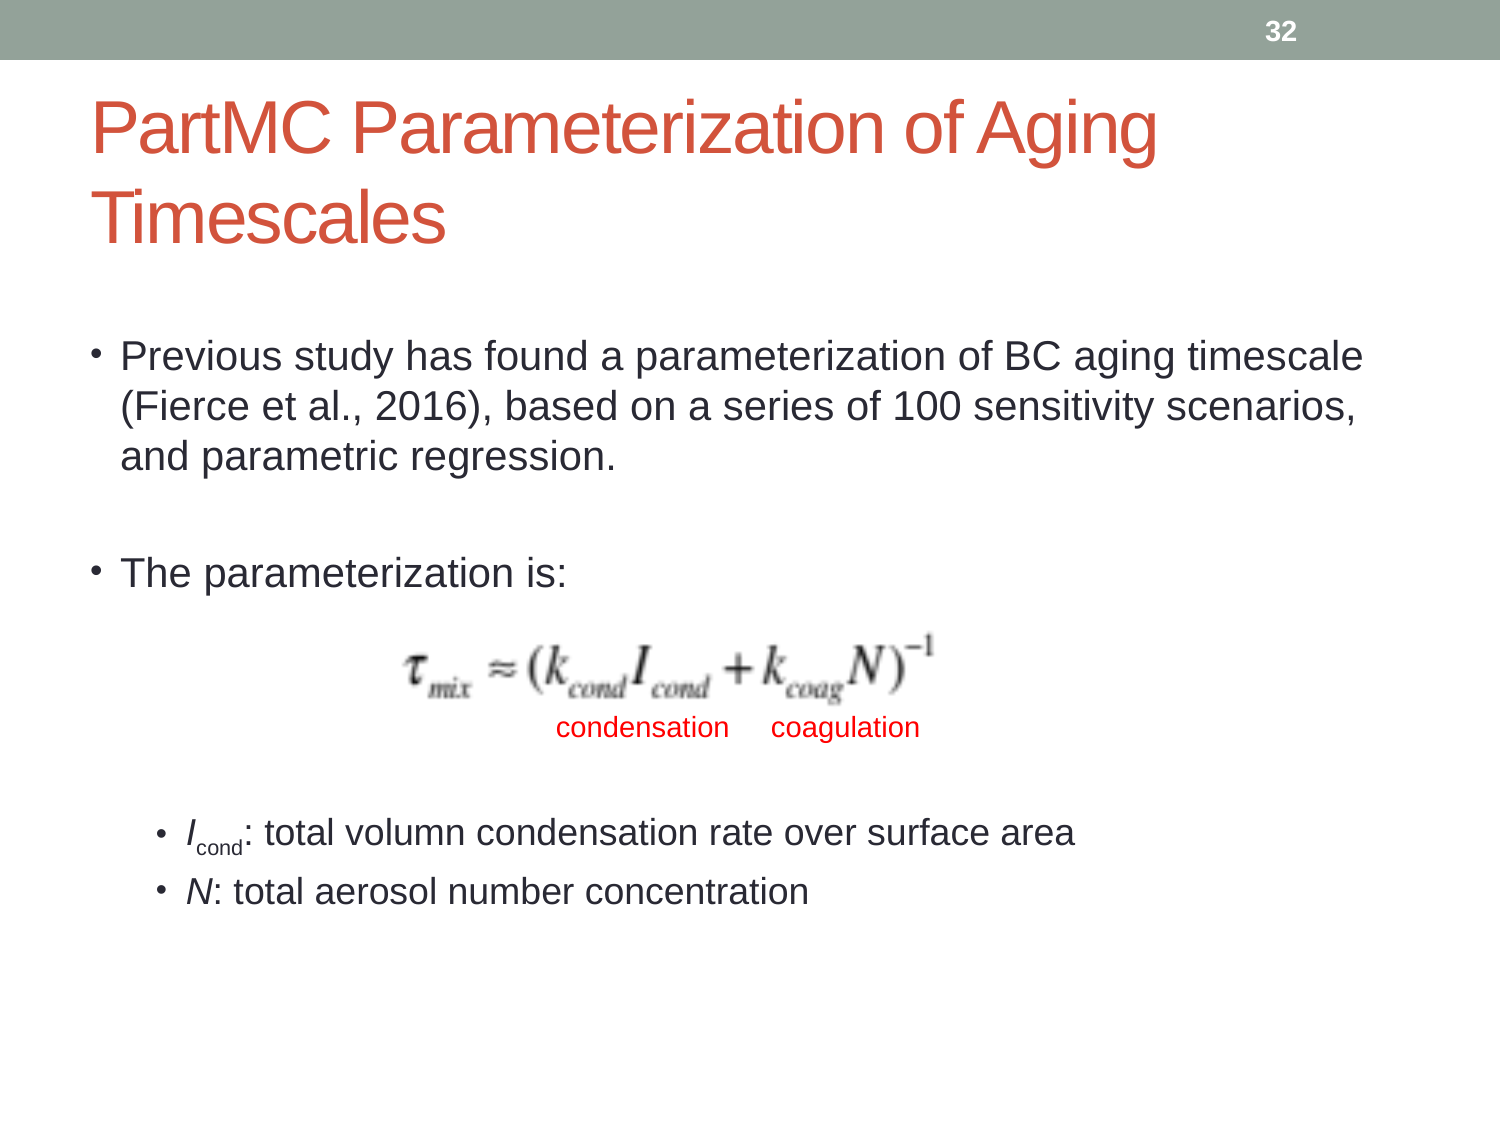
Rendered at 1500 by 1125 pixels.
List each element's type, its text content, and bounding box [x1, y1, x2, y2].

title PartMC Parameterization of Aging Timescales [75, 87, 1425, 250]
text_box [397, 622, 1151, 752]
text_box Icond: total volumn condensation rate over surface area N: total aerosol number concentration [140, 748, 1250, 1096]
list Previous study has found a parameterization of BC aging timescale (Fierce et al., 2016), based on a series of 100 sensitivity scenarios, and parametric regression. The parameterization is: [75, 262, 1425, 1063]
slide_number 32 [1250, 3, 1425, 57]
